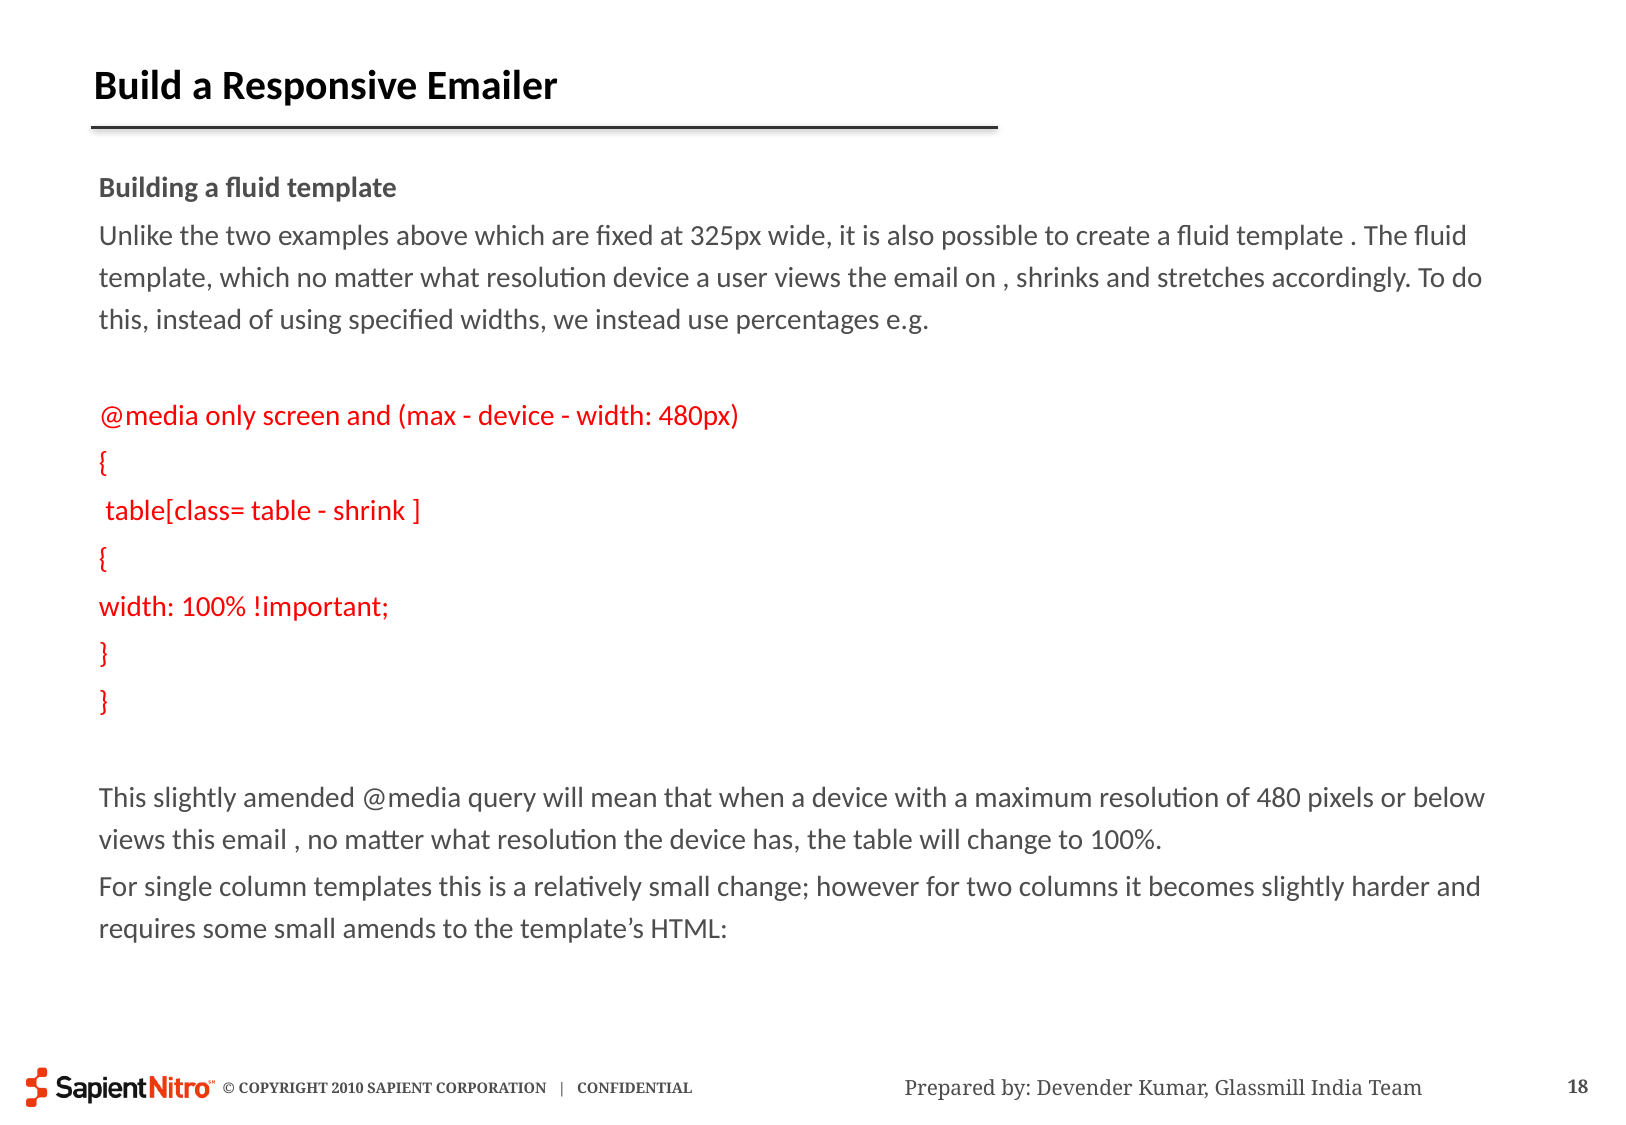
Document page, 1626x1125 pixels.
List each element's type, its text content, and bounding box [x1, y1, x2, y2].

list Building a fluid template Unlike the two examples above which are fixed at 325px wide, it is also possible to create a fluid template . The fluid template, which no matter what resolution device a user views the email on , shrinks and stretches accordingly. To do this, instead of using specified widths, we instead use percentages e.g. @media only screen and (max - device - width: 480px) { table[class= table - shrink ] { width: 100% !important; } } This slightly amended @media query will mean that when a device with a maximum resolution of 480 pixels or below views this email , no matter what resolution the device has, the table will change to 100%. For single column templates this is a relatively small change; however for two columns it becomes slightly harder and requires some small amends to the template’s HTML: [83, 154, 1533, 1049]
picture [26, 1067, 215, 1107]
title Build a Responsive Emailer [78, 50, 1543, 133]
